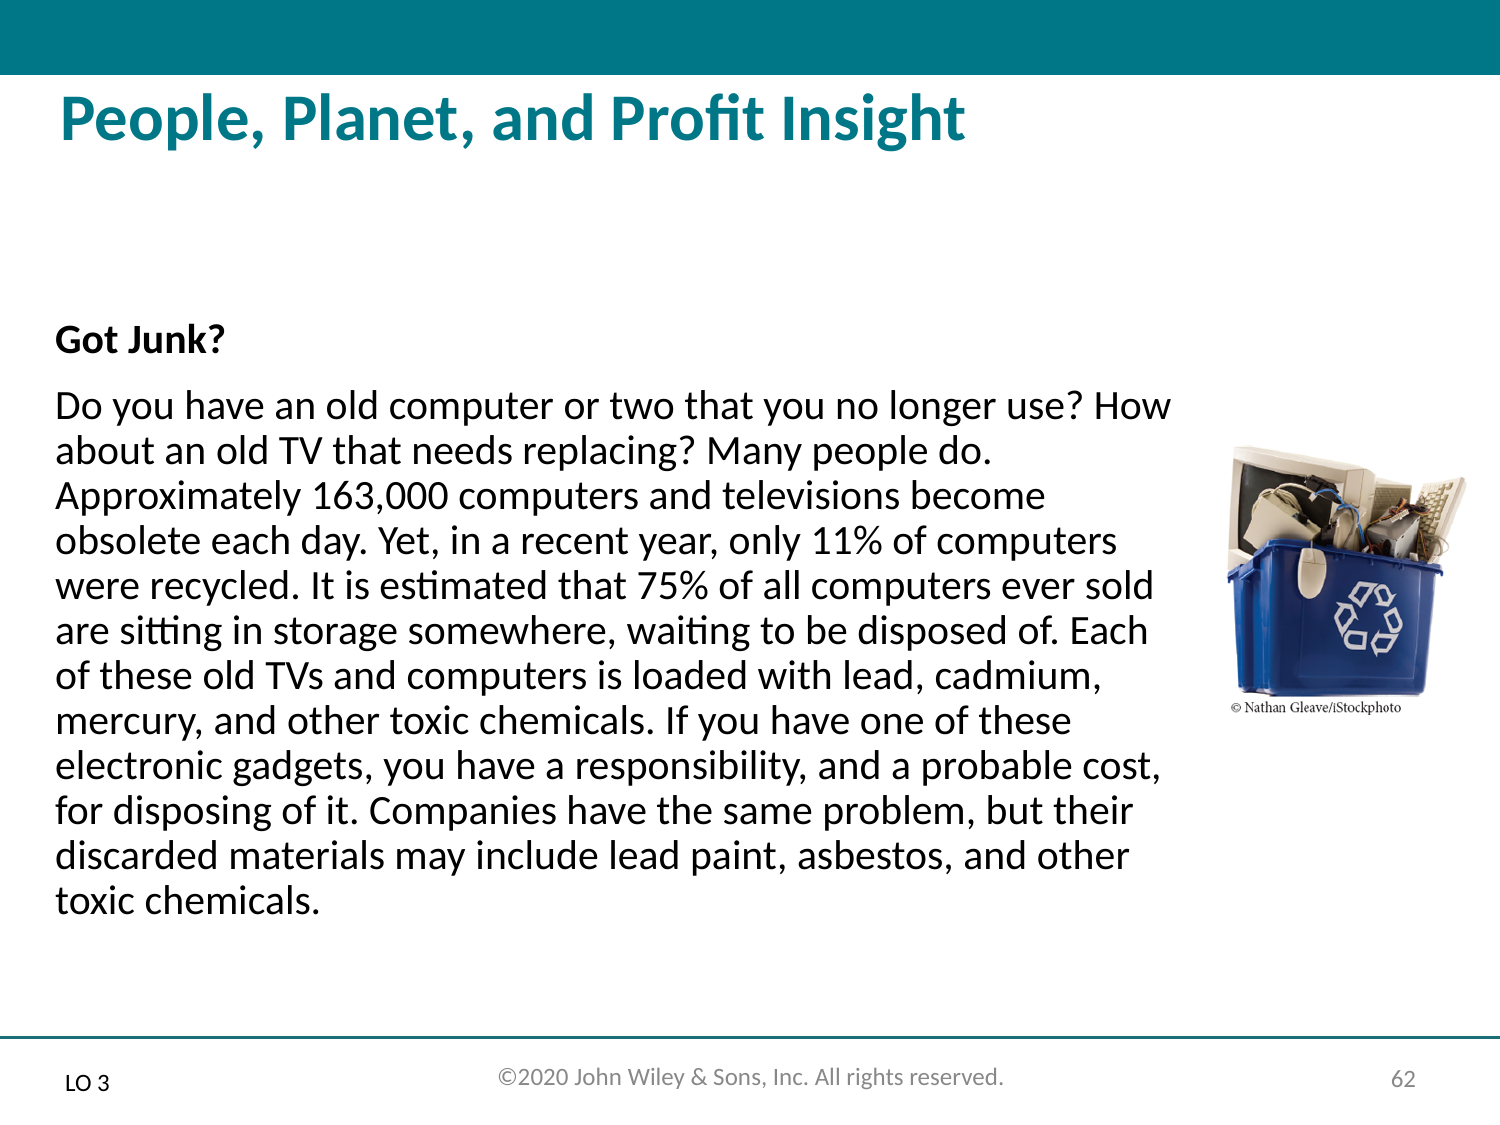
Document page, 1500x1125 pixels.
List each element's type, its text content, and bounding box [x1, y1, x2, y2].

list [1225, 445, 1468, 715]
list LO 3 [50, 1062, 150, 1113]
title People, Planet, and Profit Insight [45, 75, 1447, 235]
list Got Junk? Do you have an old computer or two that you no longer use? How about an old TV that needs replacing? Many people do. Approximately 163,000 computers and televisions become obsolete each day. Yet, in a recent year, only 11% of computers were recycled. It is estimated that 75% of all computers ever sold are sitting in storage somewhere, waiting to be disposed of. Each of these old TVs and computers is loaded with lead, cadmium, mercury, and other toxic chemicals. If you have one of these electronic gadgets, you have a responsibility, and a probable cost, for disposing of it. Companies have the same problem, but their discarded materials may include lead paint, asbestos, and other toxic chemicals. [40, 310, 1200, 986]
